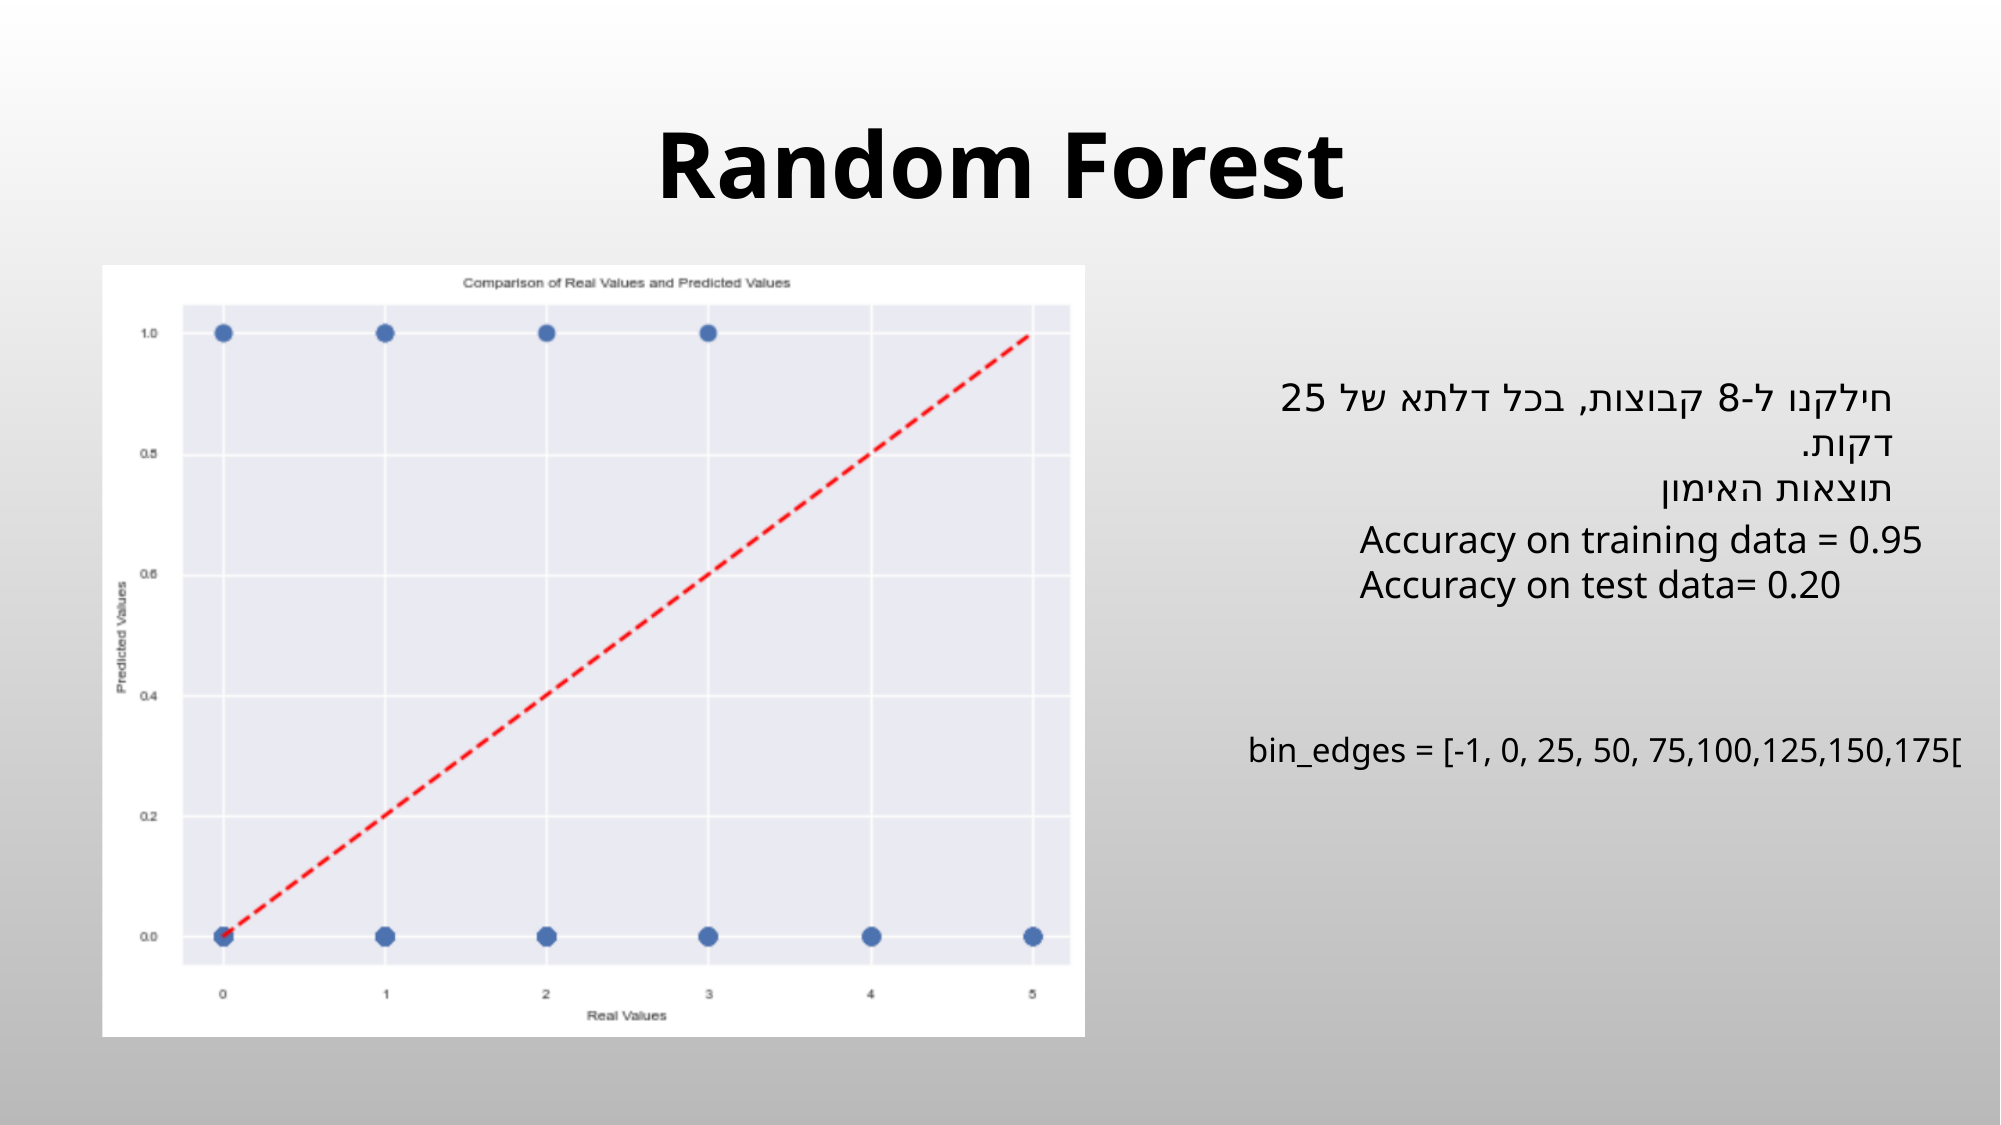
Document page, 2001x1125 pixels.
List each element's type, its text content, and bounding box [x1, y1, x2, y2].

text_box bin_edges = [-1, 0, 25, 50, 75,100,125,150,175[ [1233, 721, 2000, 776]
picture [102, 265, 1085, 1037]
title Random Forest [138, 60, 1864, 278]
text_box Accuracy on training data = 0.95 Accuracy on test data= 0.20 [1345, 508, 2000, 614]
text_box חילקנו ל-8 קבוצות, בכל דלתא של 25 דקות. תוצאות האימון [1212, 366, 1909, 517]
